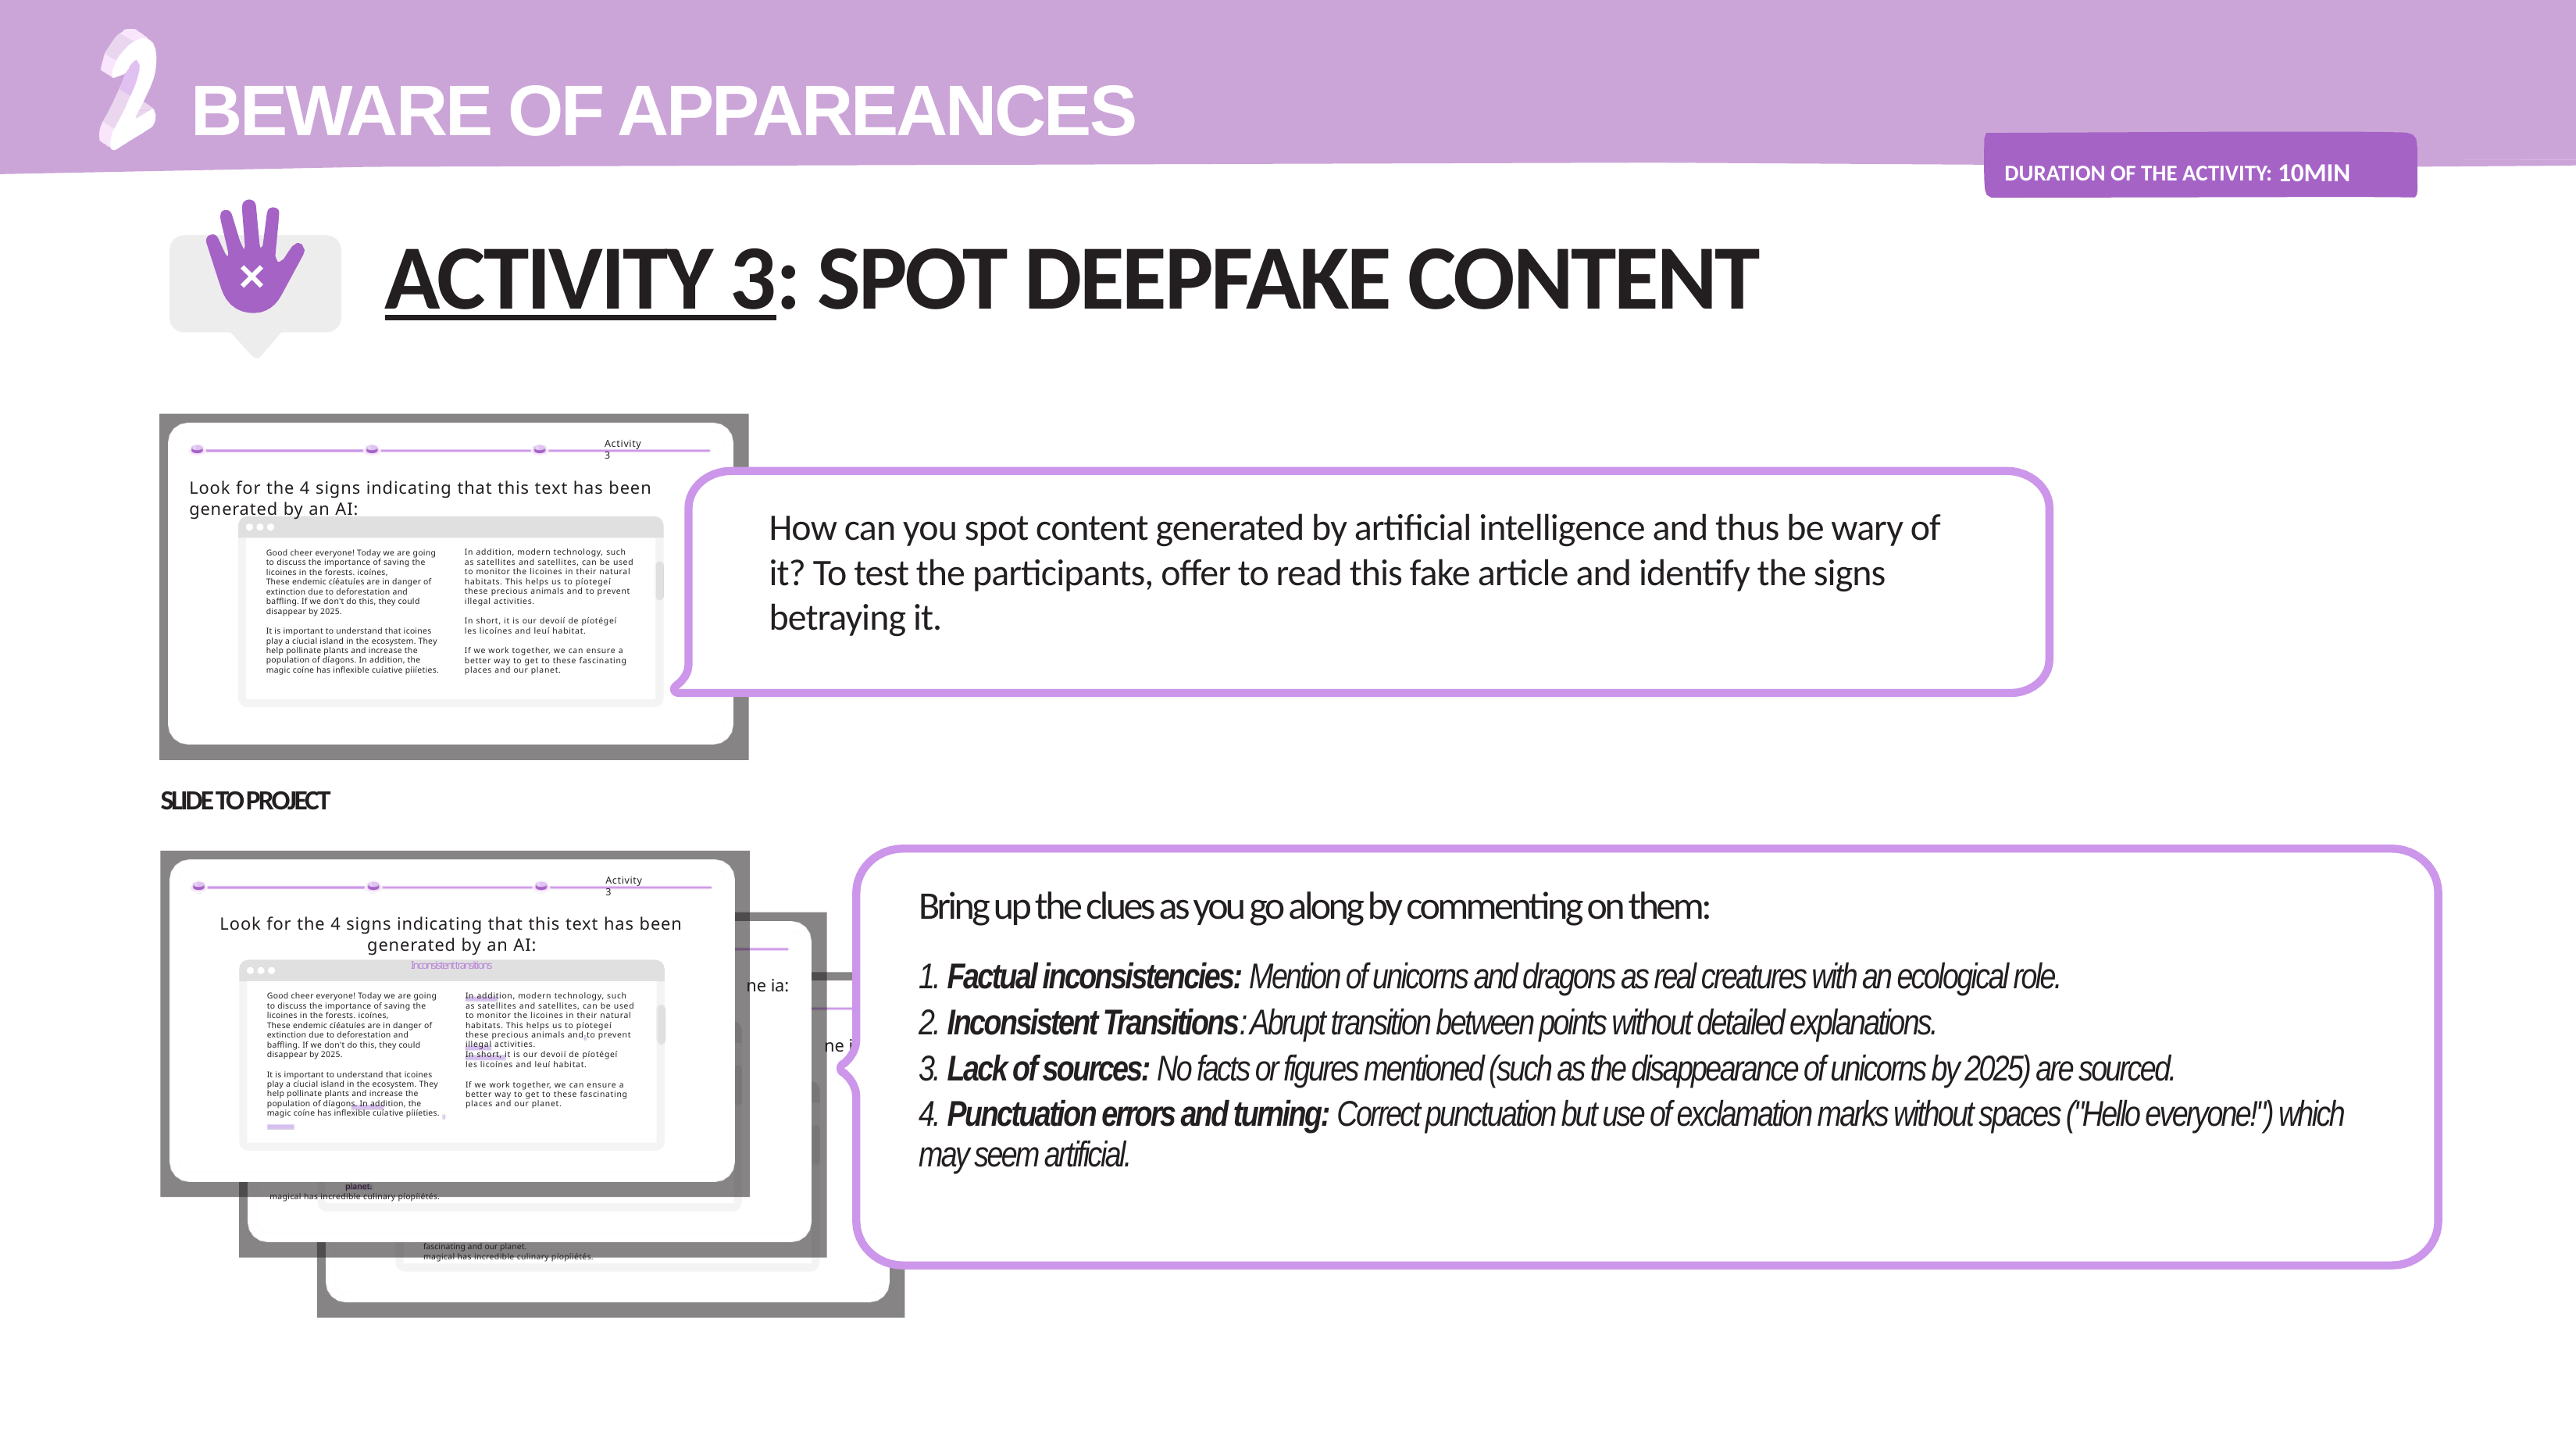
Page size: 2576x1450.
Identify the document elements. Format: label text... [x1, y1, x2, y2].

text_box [836, 844, 2443, 1270]
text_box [160, 850, 751, 1198]
text_box SLIDE TO PROJECT [159, 780, 360, 816]
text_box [316, 972, 905, 1318]
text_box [169, 199, 342, 359]
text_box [159, 413, 749, 761]
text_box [0, 0, 2576, 198]
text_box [176, 0, 1543, 135]
title ACTIVITY 3: SPOT DEEPFAKE CONTENT [358, 215, 2255, 459]
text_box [238, 912, 827, 1258]
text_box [669, 466, 2054, 698]
